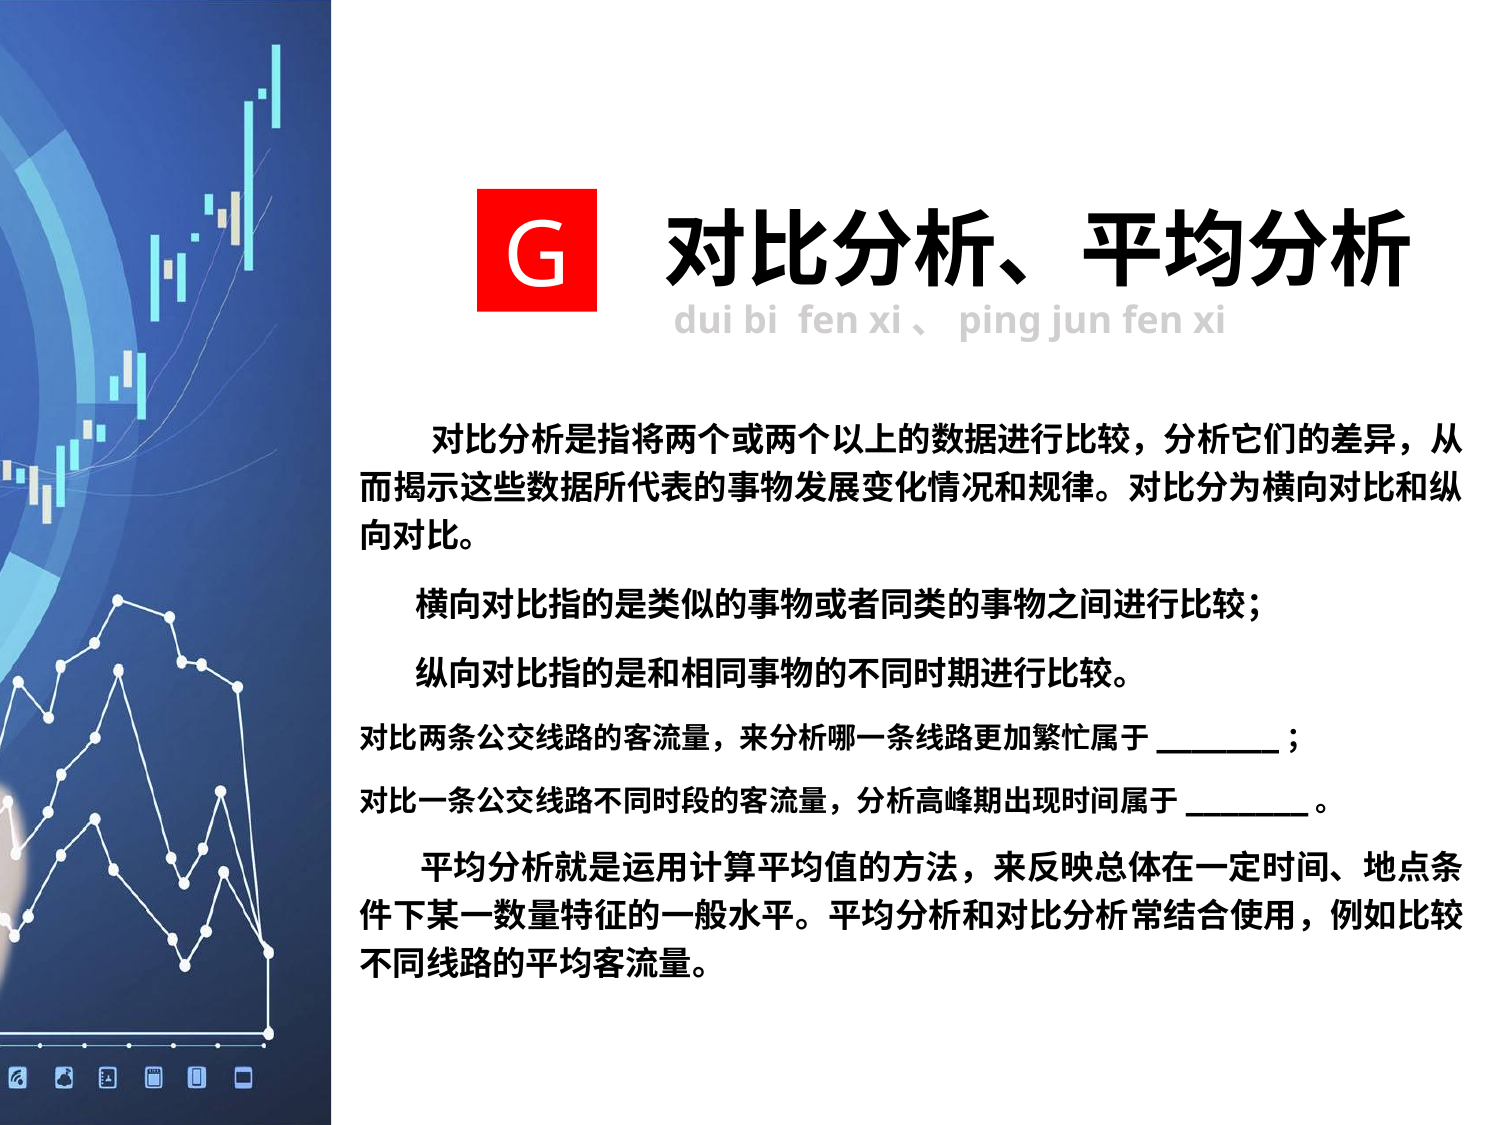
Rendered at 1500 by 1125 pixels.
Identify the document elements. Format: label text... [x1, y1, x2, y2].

text_box 对比分析、平均分析 dui bi fen xi、ping jun fen xi [649, 188, 1465, 349]
text_box G [476, 188, 598, 313]
text_box 对比分析是指将两个或两个以上的数据进行比较，分析它们的差异，从而揭示这些数据所代表的事物发展变化情况和规律。对比分为横向对比和纵向对比。 横向对比指的是类似的事物或者同类的事物之间进行比较； 纵向对比指的是和相同事物的不同时期进行比较。 对比两条公交线路的客流量，来分析哪一条线路更加繁忙属于_______； 对比一条公交线路不同时段的客流量，分析高峰期出现时间属于_______。 平均分析就是运用计算平均值的方法，来反映总体在一定时间、地点条件下某一数量特征的一般水平。平均分析和对比分析常结合使用，例如比较不同线路的平均客流量。 [345, 403, 1479, 990]
picture [0, 0, 332, 1125]
